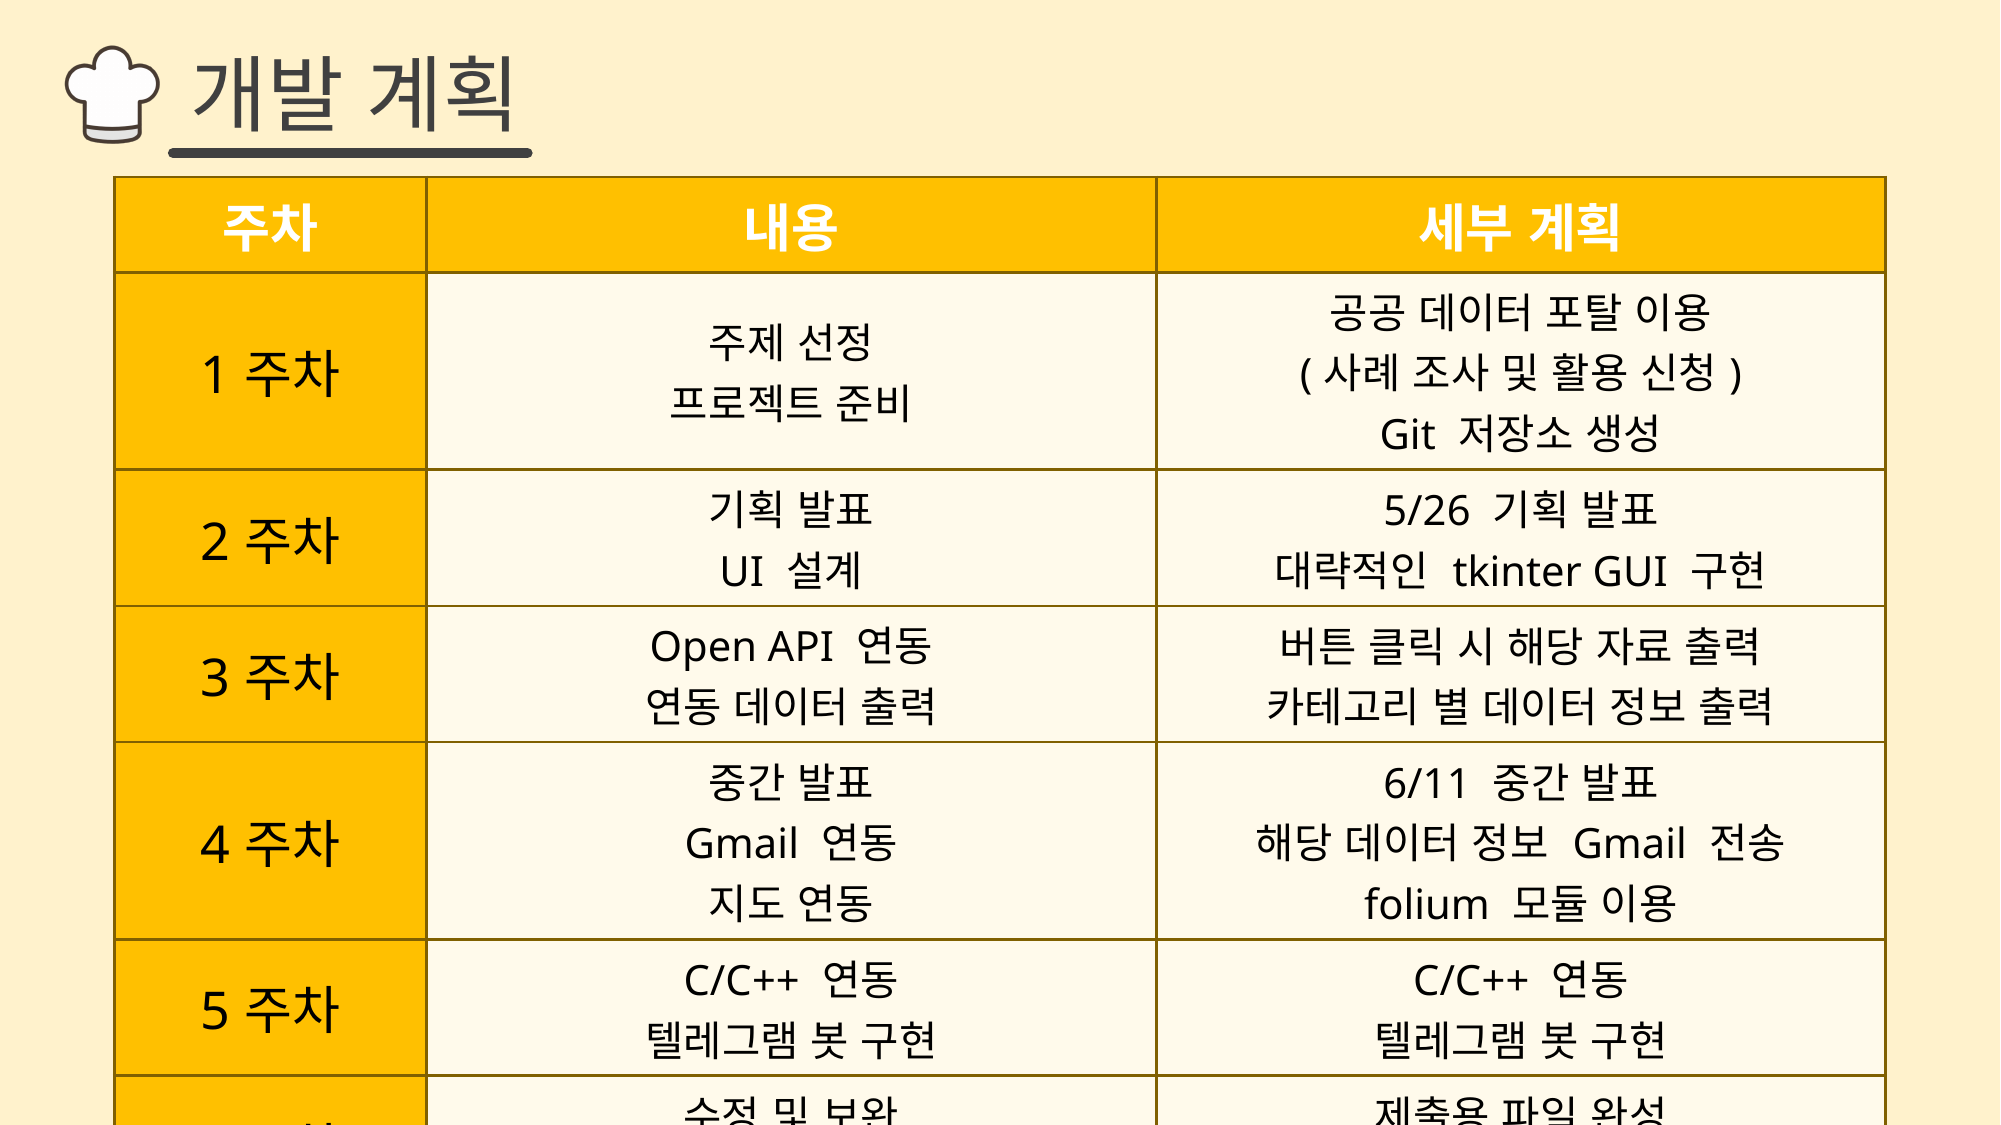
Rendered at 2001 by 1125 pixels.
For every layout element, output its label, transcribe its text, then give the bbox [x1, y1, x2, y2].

table_cell 주제 선정 프로젝트 준비 [428, 274, 1155, 468]
table_cell 제출용 파일 완성 6/25 최종 발표 [1158, 1077, 1884, 1125]
text_box 개발 계획 [137, 34, 535, 150]
table_cell C/C++ 연동 텔레그램 봇 구현 [428, 941, 1155, 1074]
table_cell 2주차 [116, 471, 425, 605]
table_cell 3주차 [116, 607, 425, 741]
table_cell Open API 연동 연동 데이터 출력 [428, 607, 1155, 741]
table_cell 중간 발표 Gmail 연동 지도 연동 [428, 743, 1155, 938]
picture [30, 15, 169, 173]
table_cell 공공 데이터 포탈 이용 (사례 조사 및 활용 신청) Git 저장소 생성 [1158, 274, 1884, 468]
table_cell 1주차 [116, 274, 425, 468]
table_cell 버튼 클릭 시 해당 자료 출력 카테고리 별 데이터 정보 출력 [1158, 607, 1884, 741]
table_cell 5주차 [116, 941, 425, 1074]
table_cell 5/26 기획 발표 대략적인 tkinter GUI 구현 [1158, 471, 1884, 605]
table_header 세부 계획 [1158, 178, 1884, 271]
table_cell 4주차 [116, 743, 425, 938]
table_header 주차 [116, 178, 425, 271]
table_cell 6주차 [116, 1077, 425, 1125]
table_header 내용 [428, 178, 1155, 271]
table_cell 수정 및 보완 최종 발표 [428, 1077, 1155, 1125]
table_cell 기획 발표 UI 설계 [428, 471, 1155, 605]
table_cell C/C++ 연동 텔레그램 봇 구현 [1158, 941, 1884, 1074]
table_cell 6/11 중간 발표 해당 데이터 정보 Gmail 전송 folium 모듈 이용 [1158, 743, 1884, 938]
